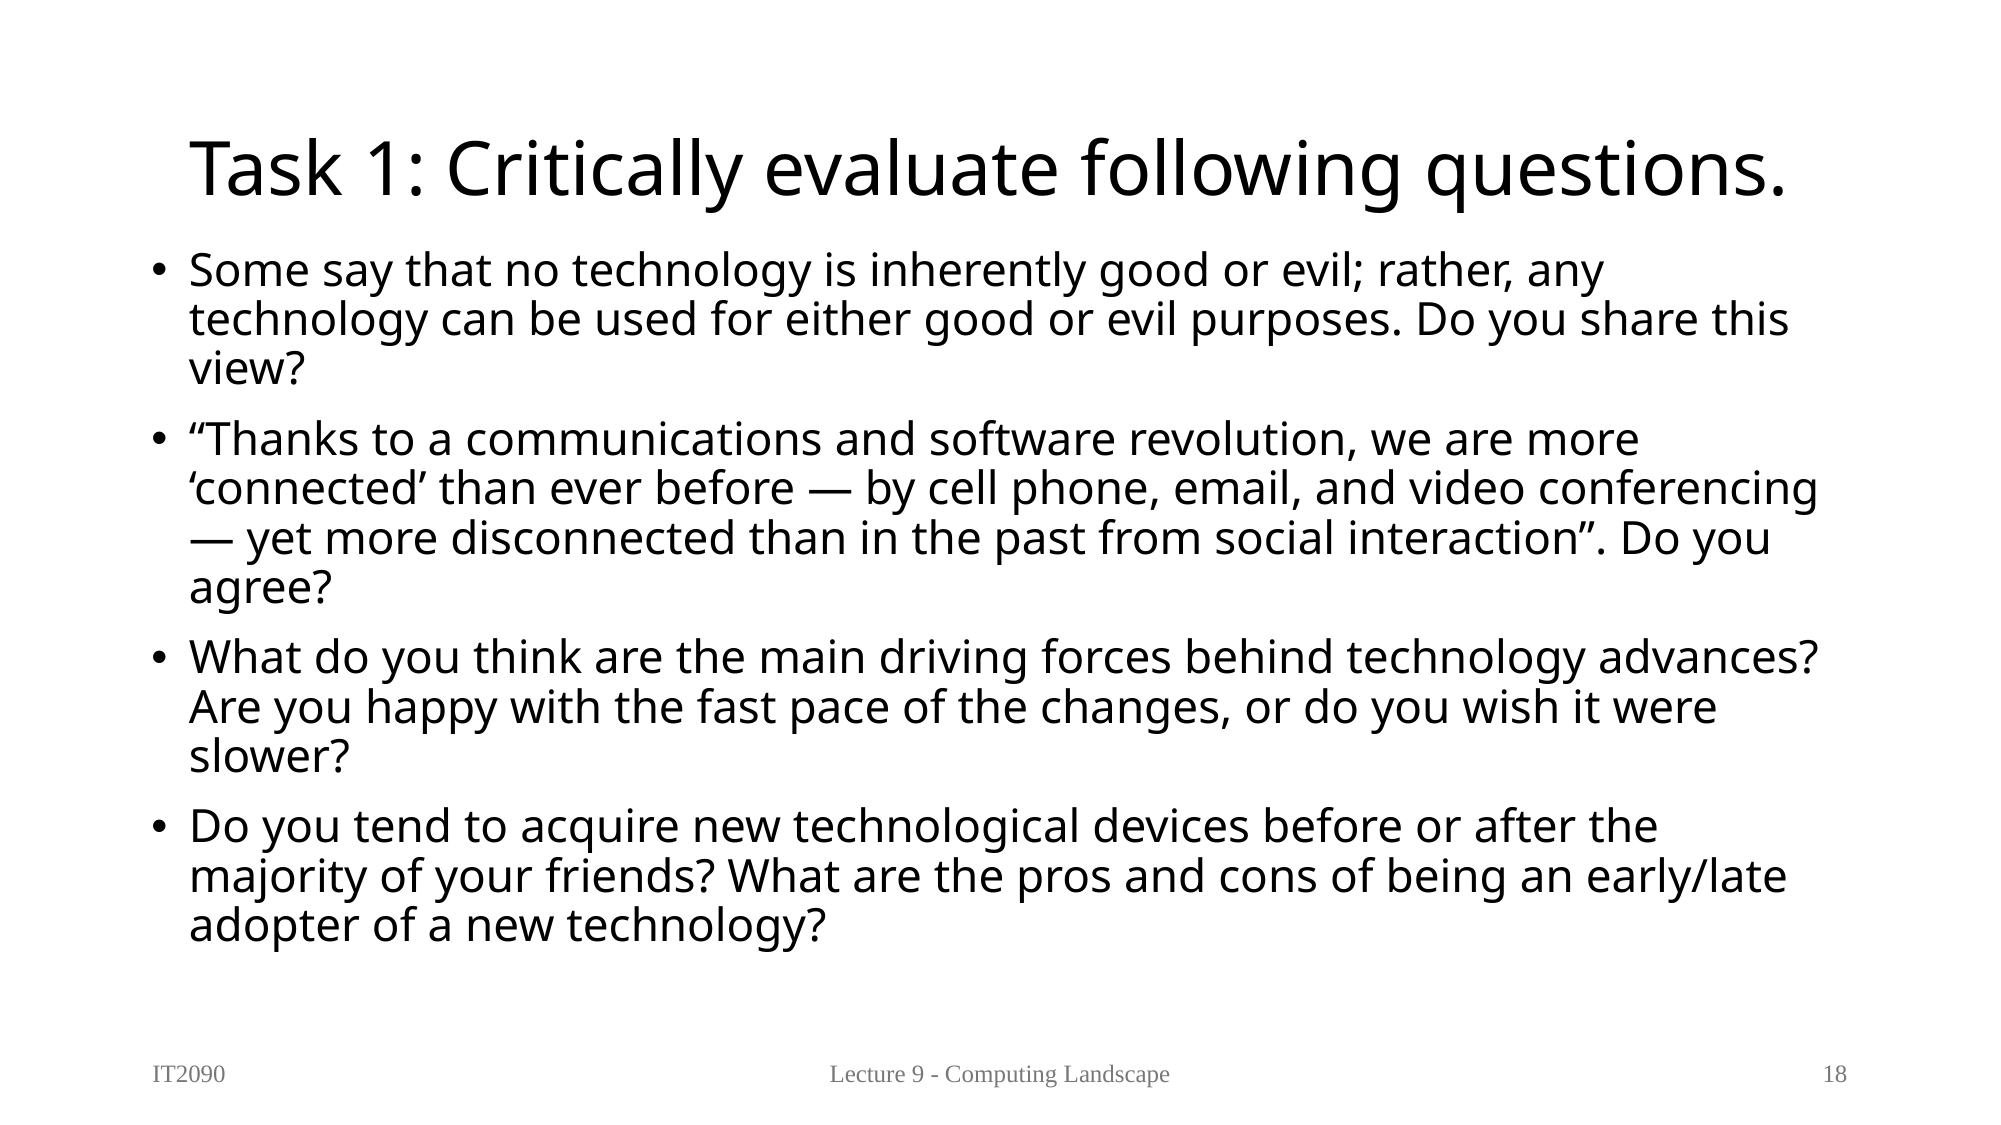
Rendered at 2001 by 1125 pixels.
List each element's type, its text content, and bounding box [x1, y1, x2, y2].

title Task 1: Critically evaluate following questions. [174, 105, 1825, 237]
list Some say that no technology is inherently good or evil; rather, any technology can be used for either good or evil purposes. Do you share this view? “Thanks to a communications and software revolution, we are more ‘connected’ than ever before — by cell phone, email, and video conferencing — yet more disconnected than in the past from social interaction”. Do you agree? What do you think are the main driving forces behind technology advances? Are you happy with the fast pace of the changes, or do you wish it were slower? Do you tend to acquire new technological devices before or after the majority of your friends? What are the pros and cons of being an early/late adopter of a new technology? [136, 239, 1855, 1007]
footer Lecture 9 - Computing Landscape [662, 1042, 1338, 1103]
slide_number 18 [1412, 1042, 1863, 1103]
slide_number IT2090 [137, 1042, 588, 1103]
